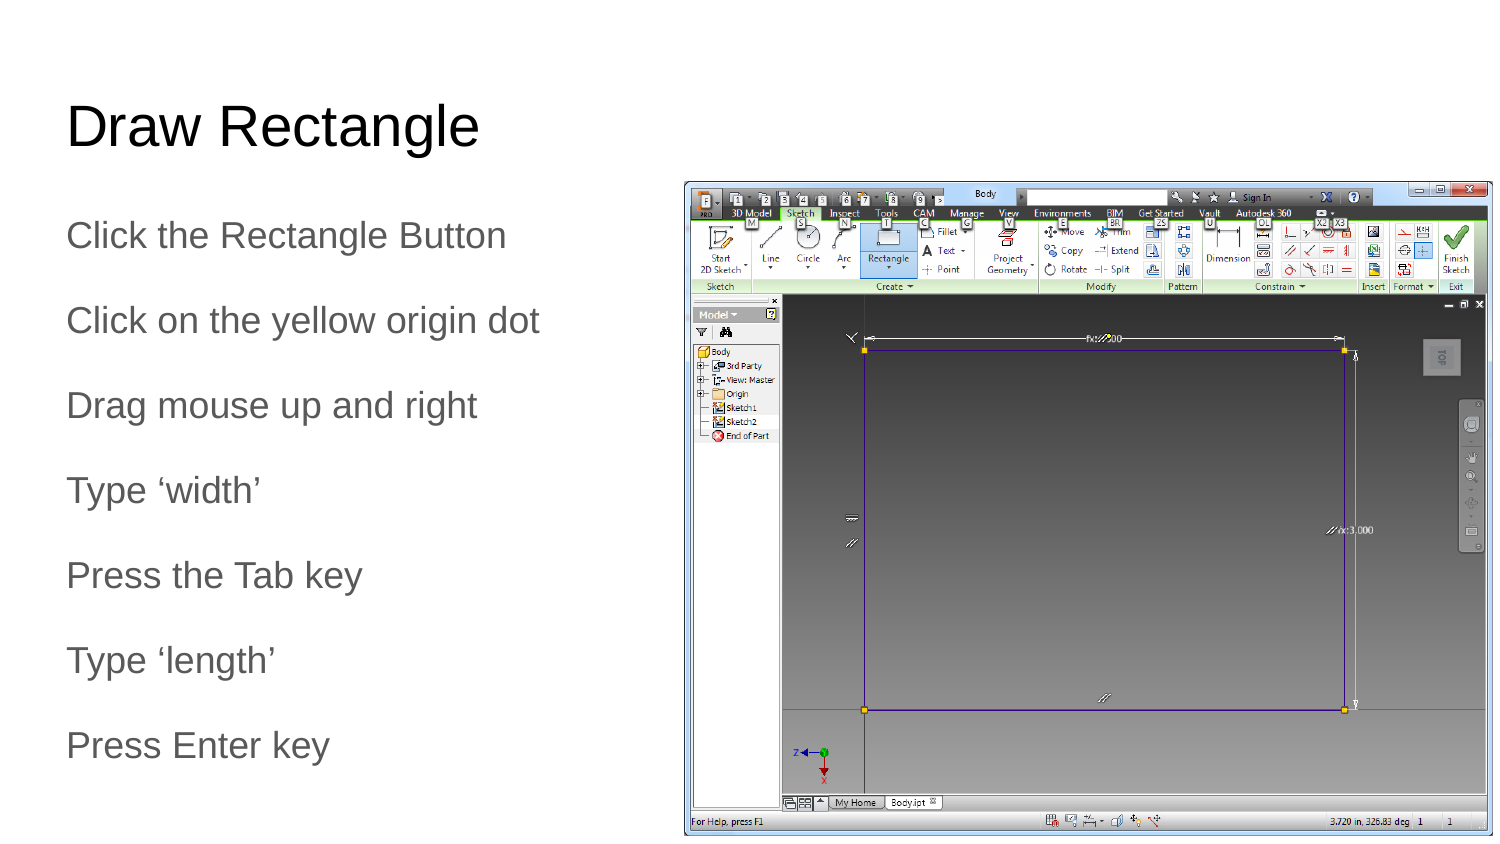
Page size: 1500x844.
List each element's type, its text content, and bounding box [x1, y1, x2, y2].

list Click the Rectangle Button Click on the yellow origin dot Drag mouse up and right Type ‘width’ Press the Tab key Type ‘length’ Press Enter key [51, 189, 672, 750]
picture [683, 180, 1493, 837]
title Draw Rectangle [51, 72, 1449, 167]
